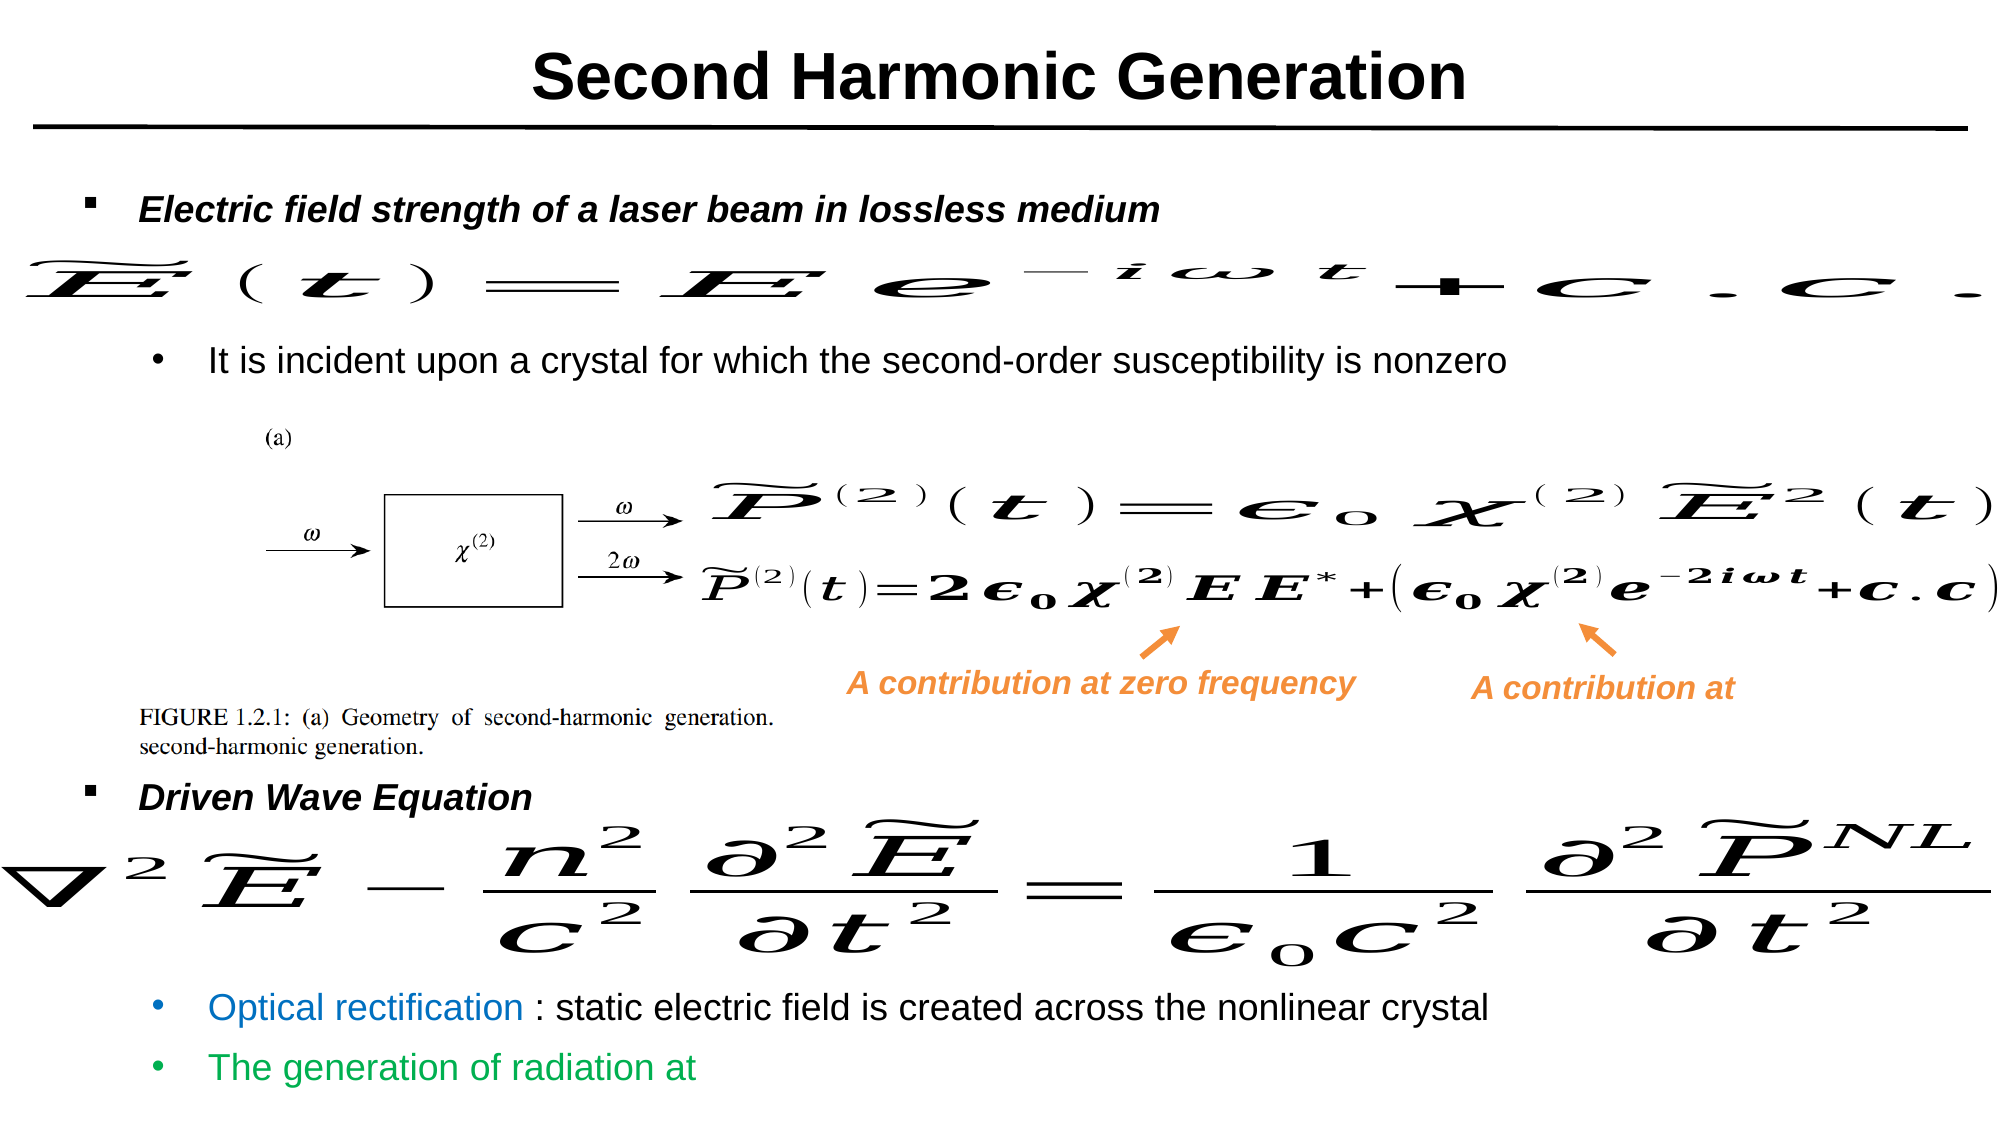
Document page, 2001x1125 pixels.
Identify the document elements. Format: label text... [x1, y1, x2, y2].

text_box It is incident upon a crystal for which the second-order susceptibility is nonzero [136, 328, 1864, 389]
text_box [1578, 623, 1615, 655]
text_box Optical rectification : static electric field is created across the nonlinear crystal [136, 975, 1864, 1035]
text_box Driven Wave Equation [67, 765, 1942, 826]
picture [136, 412, 779, 764]
title Second Harmonic Generation [0, 24, 2000, 131]
text_box A contribution at zero frequency [831, 653, 1442, 709]
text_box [1141, 625, 1181, 658]
text_box Electric field strength of a laser beam in lossless medium [67, 177, 1942, 238]
